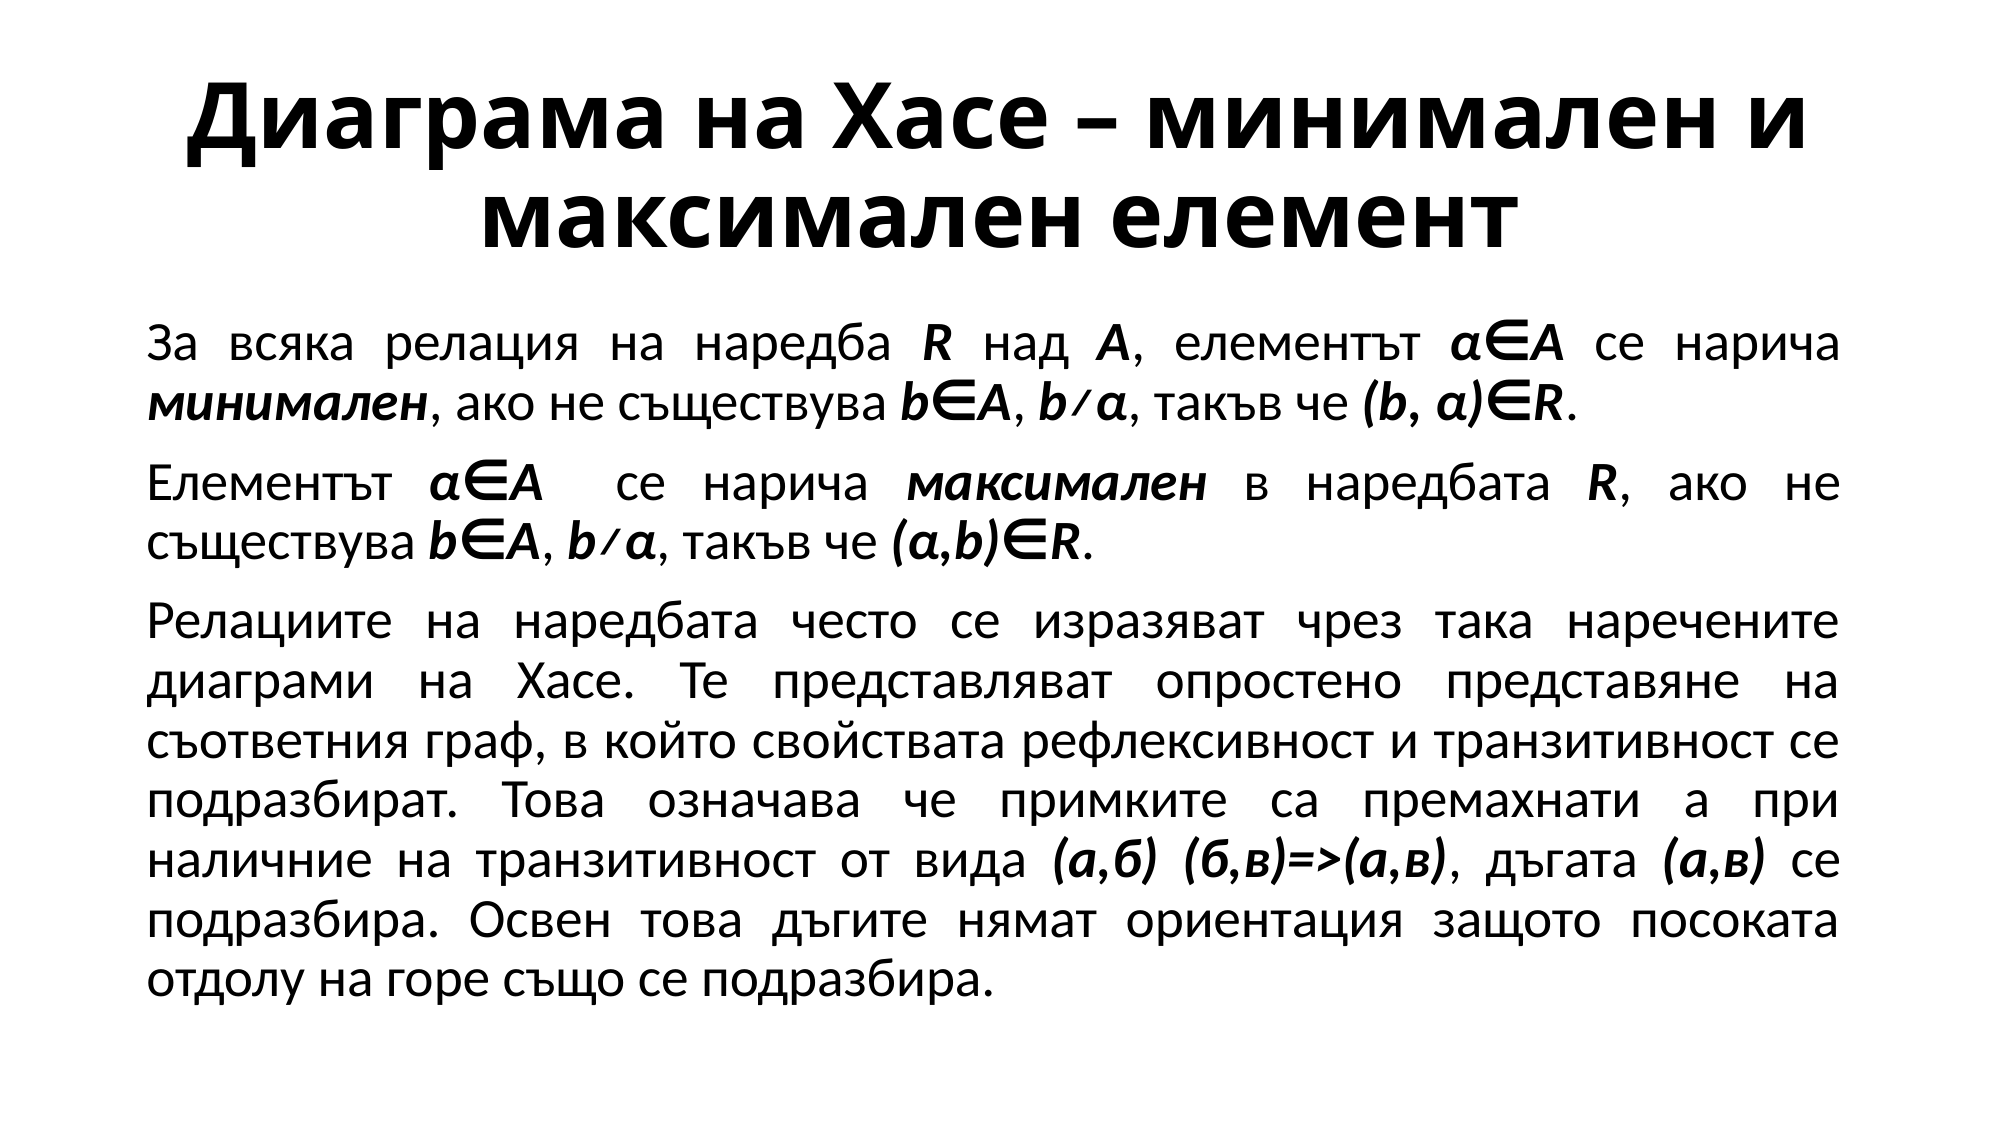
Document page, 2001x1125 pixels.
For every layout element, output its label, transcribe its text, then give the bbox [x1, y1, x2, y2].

list За всяка релация на наредба R над А, елементът α∈A се нарича минимален, ако не съществува b∈A, b≠α, такъв че (b, α)∈R. Елементът α∈A се нарича максимален в наредбата R, ако не съществува b∈A, b≠α, такъв че (α,b)∈R. Релациите на наредбата често се изразяват чрез така наречените диаграми на Хасе. Те представляват опростено представяне на съответния граф, в който свойствата рефлексивност и транзитивност се подразбират. Това означава че примките са премахнати а при наличние на транзитивност от вида (а,б) (б,в)=>(а,в), дъгата (а,в) се подразбира. Освен това дъгите нямат ориентация защото посоката отдолу на горе също се подразбира. [131, 305, 1857, 1020]
title Диаграма на Хасе – минимален и максимален елемент [137, 59, 1863, 278]
